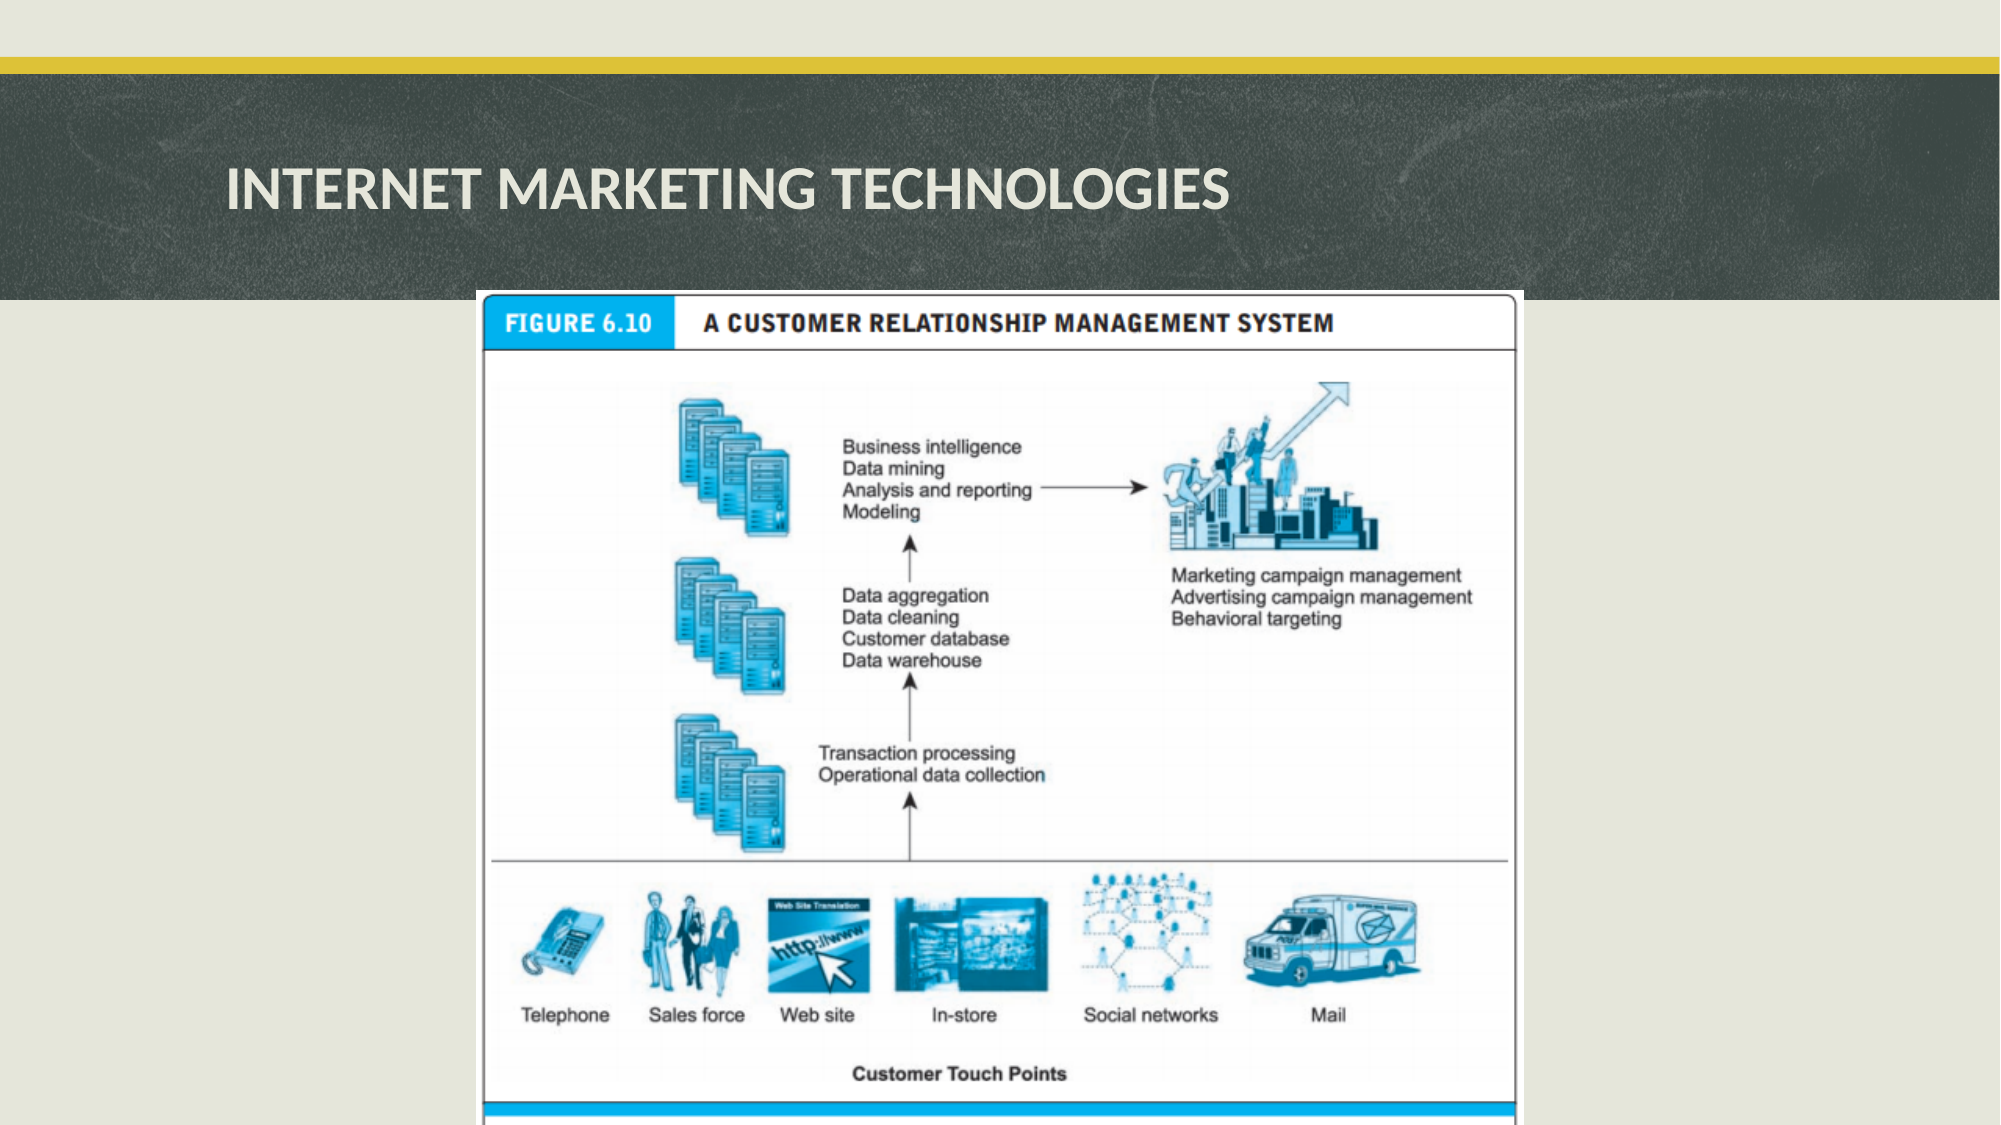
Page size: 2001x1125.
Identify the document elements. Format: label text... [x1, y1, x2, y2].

title INTERNET MARKETING TECHNOLOGIES [210, 76, 1790, 300]
picture [0, 74, 2000, 300]
picture [476, 290, 1524, 1125]
